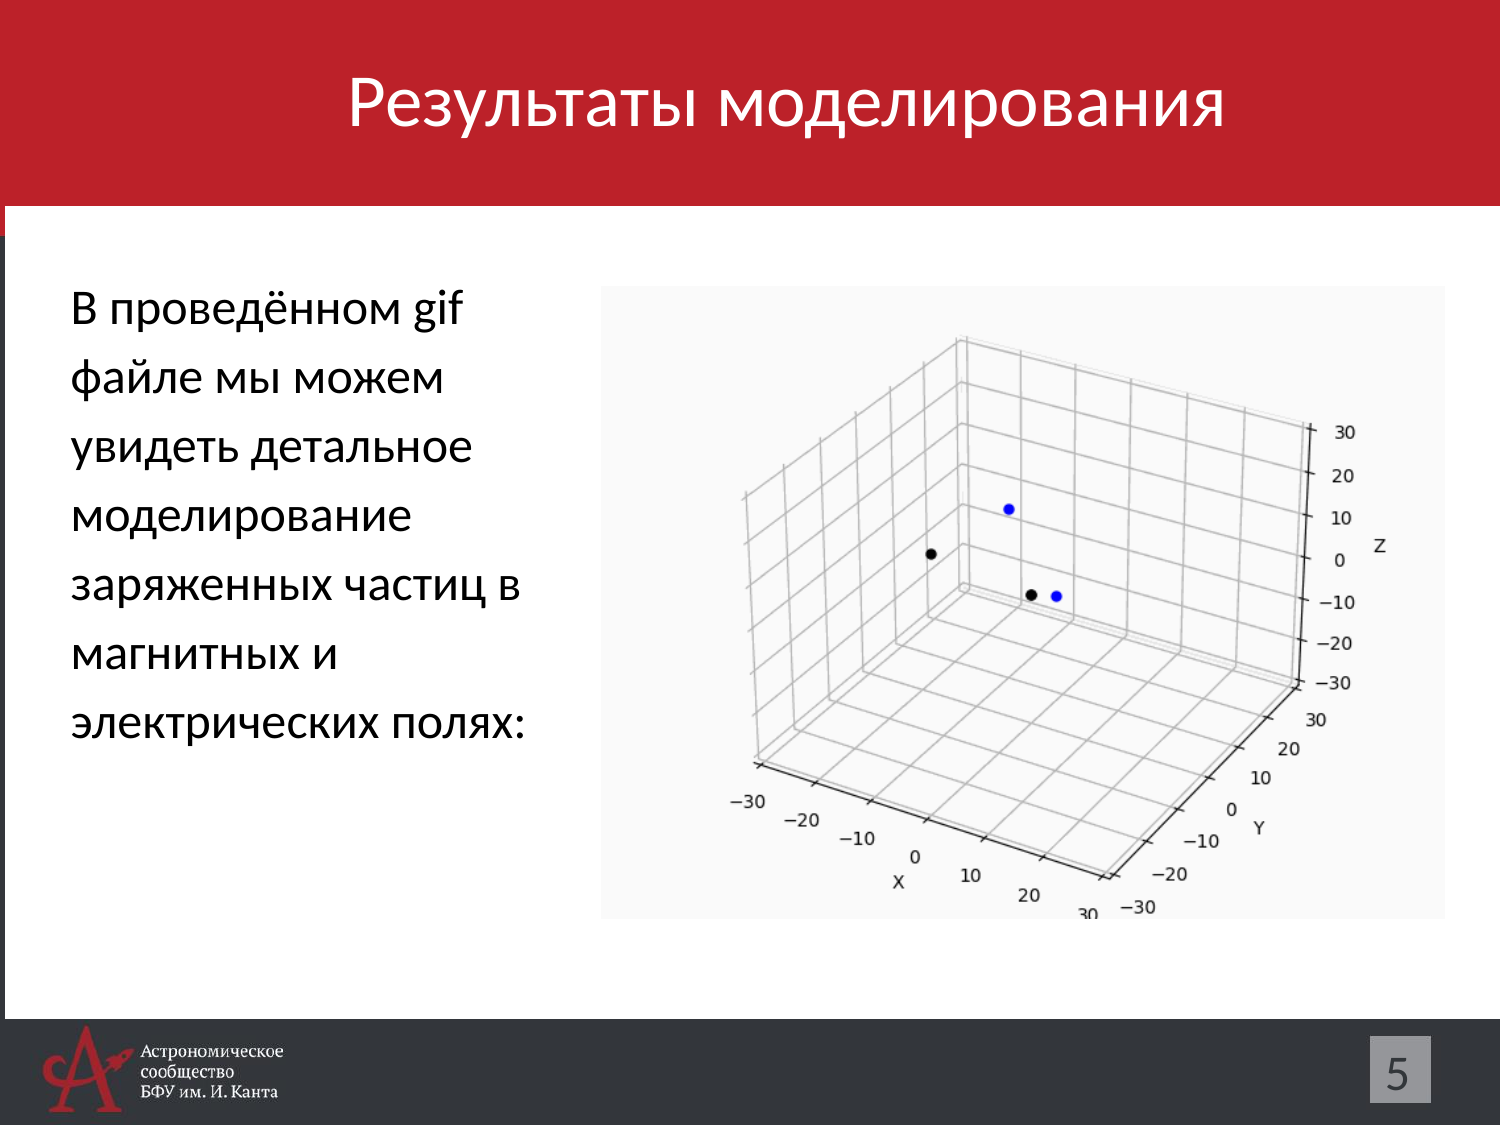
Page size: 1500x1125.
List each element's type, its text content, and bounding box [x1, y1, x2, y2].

slide_number 5 [1364, 1035, 1425, 1106]
title Результаты моделирования [75, 3, 1425, 191]
picture [0, 0, 1500, 1125]
